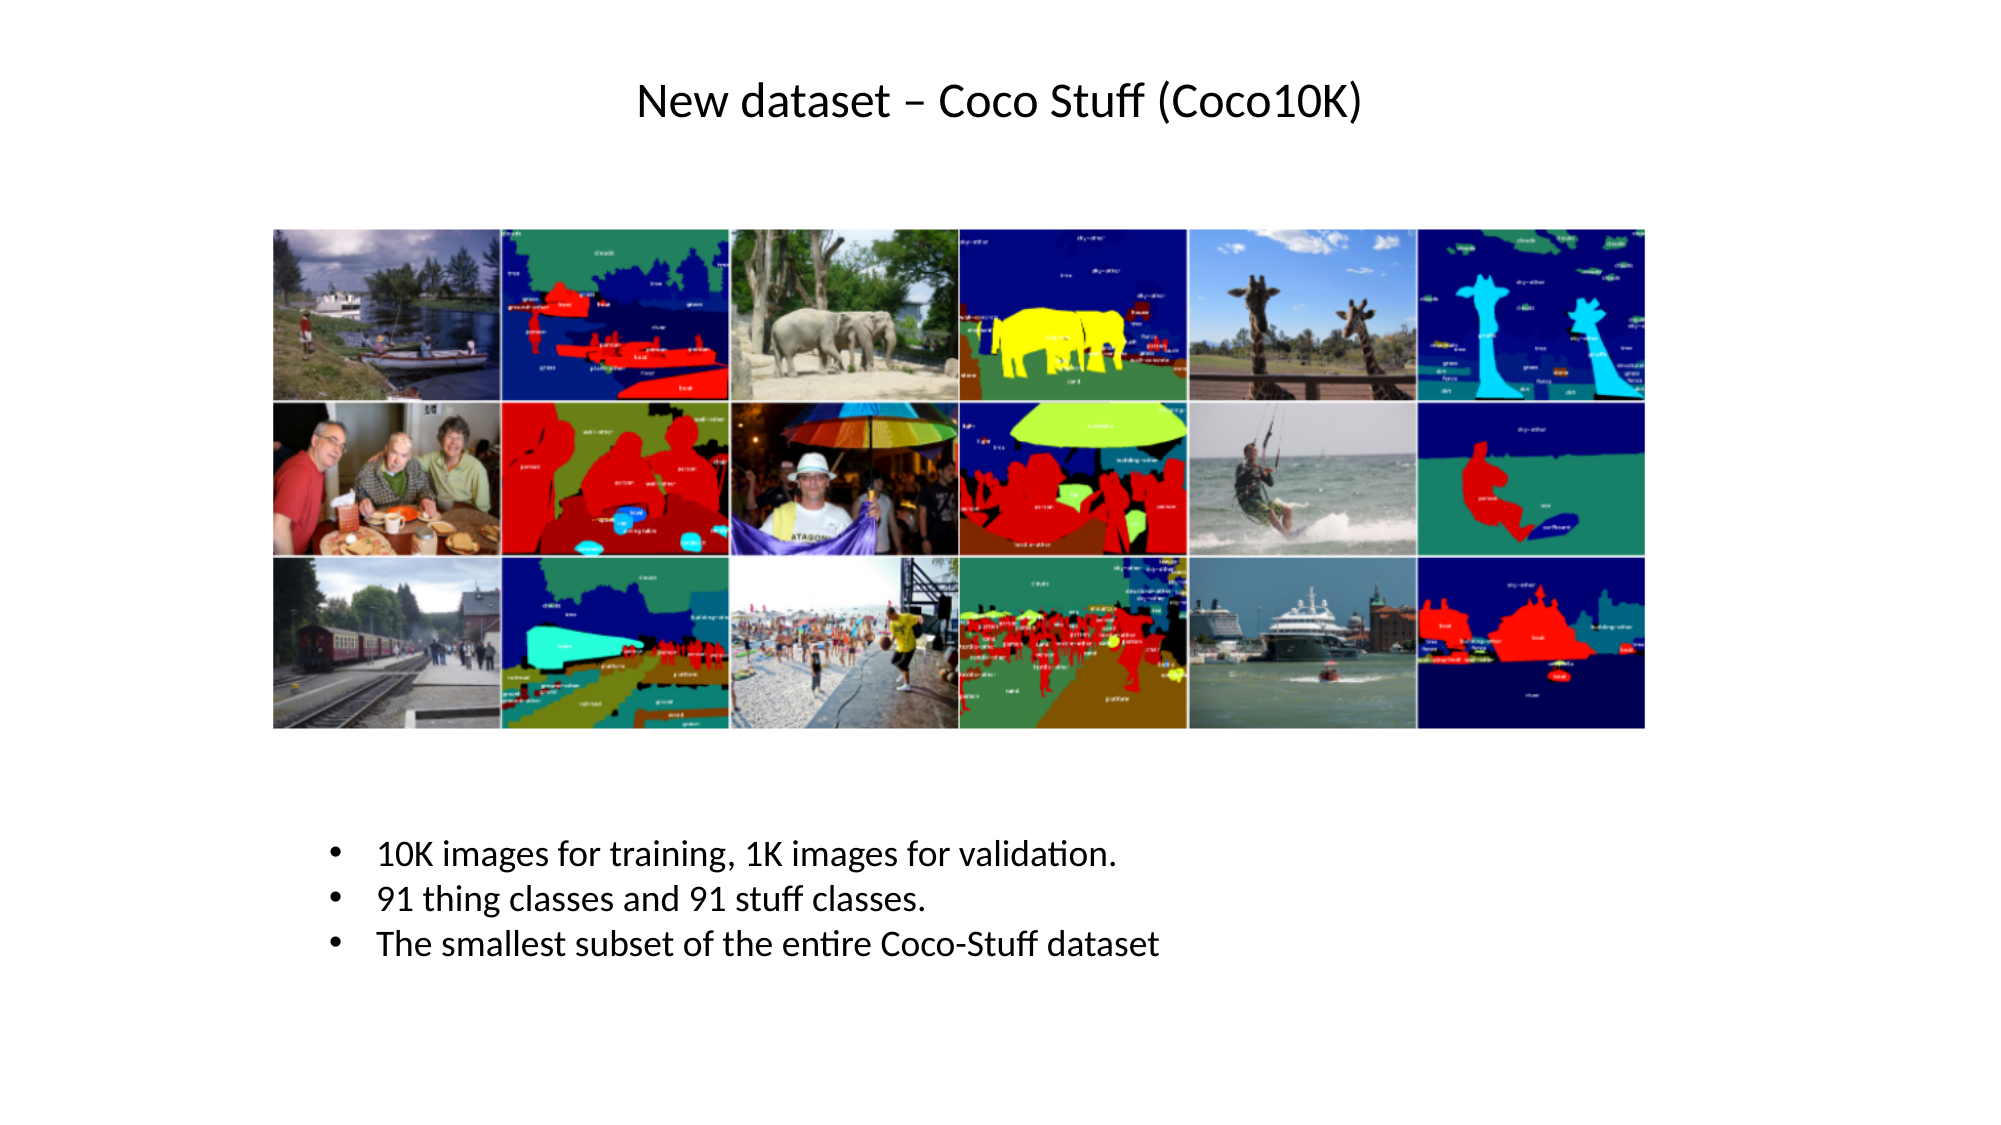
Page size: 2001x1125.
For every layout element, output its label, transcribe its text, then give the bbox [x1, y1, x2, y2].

text_box 10K images for training, 1K images for validation. 91 thing classes and 91 stuff classes. The smallest subset of the entire Coco-Stuff dataset [314, 822, 1831, 972]
text_box New dataset – Coco Stuff (Coco10K) [367, 60, 1633, 136]
picture [272, 227, 1649, 730]
